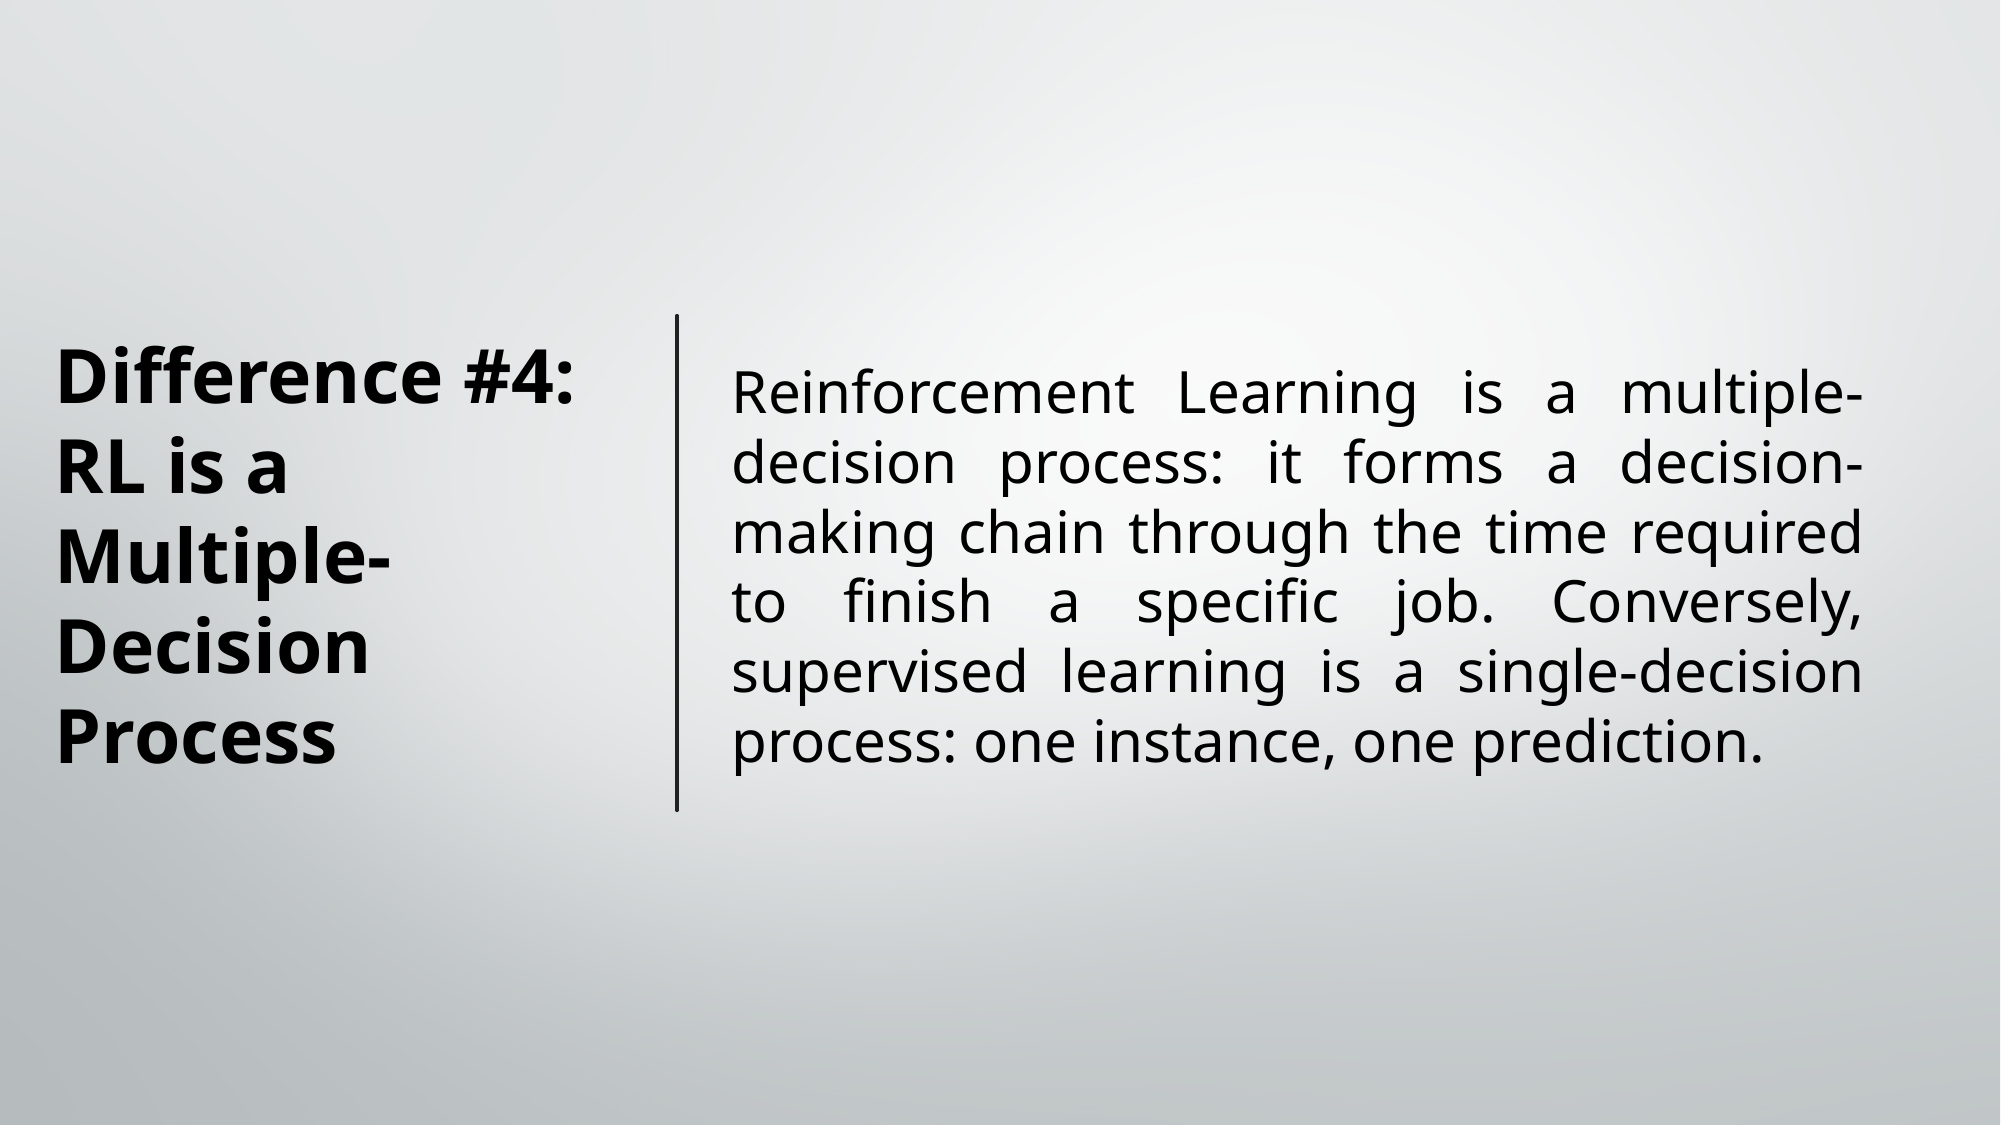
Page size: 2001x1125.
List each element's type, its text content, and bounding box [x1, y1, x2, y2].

title Difference #4: RL is a Multiple-Decision Process [39, 125, 633, 981]
text_box [0, 0, 2000, 1125]
list Reinforcement Learning is a multiple-decision process: it forms a decision-making chain through the time required to finish a specific job. Conversely, supervised learning is a single-decision process: one instance, one prediction. [716, 125, 1880, 981]
